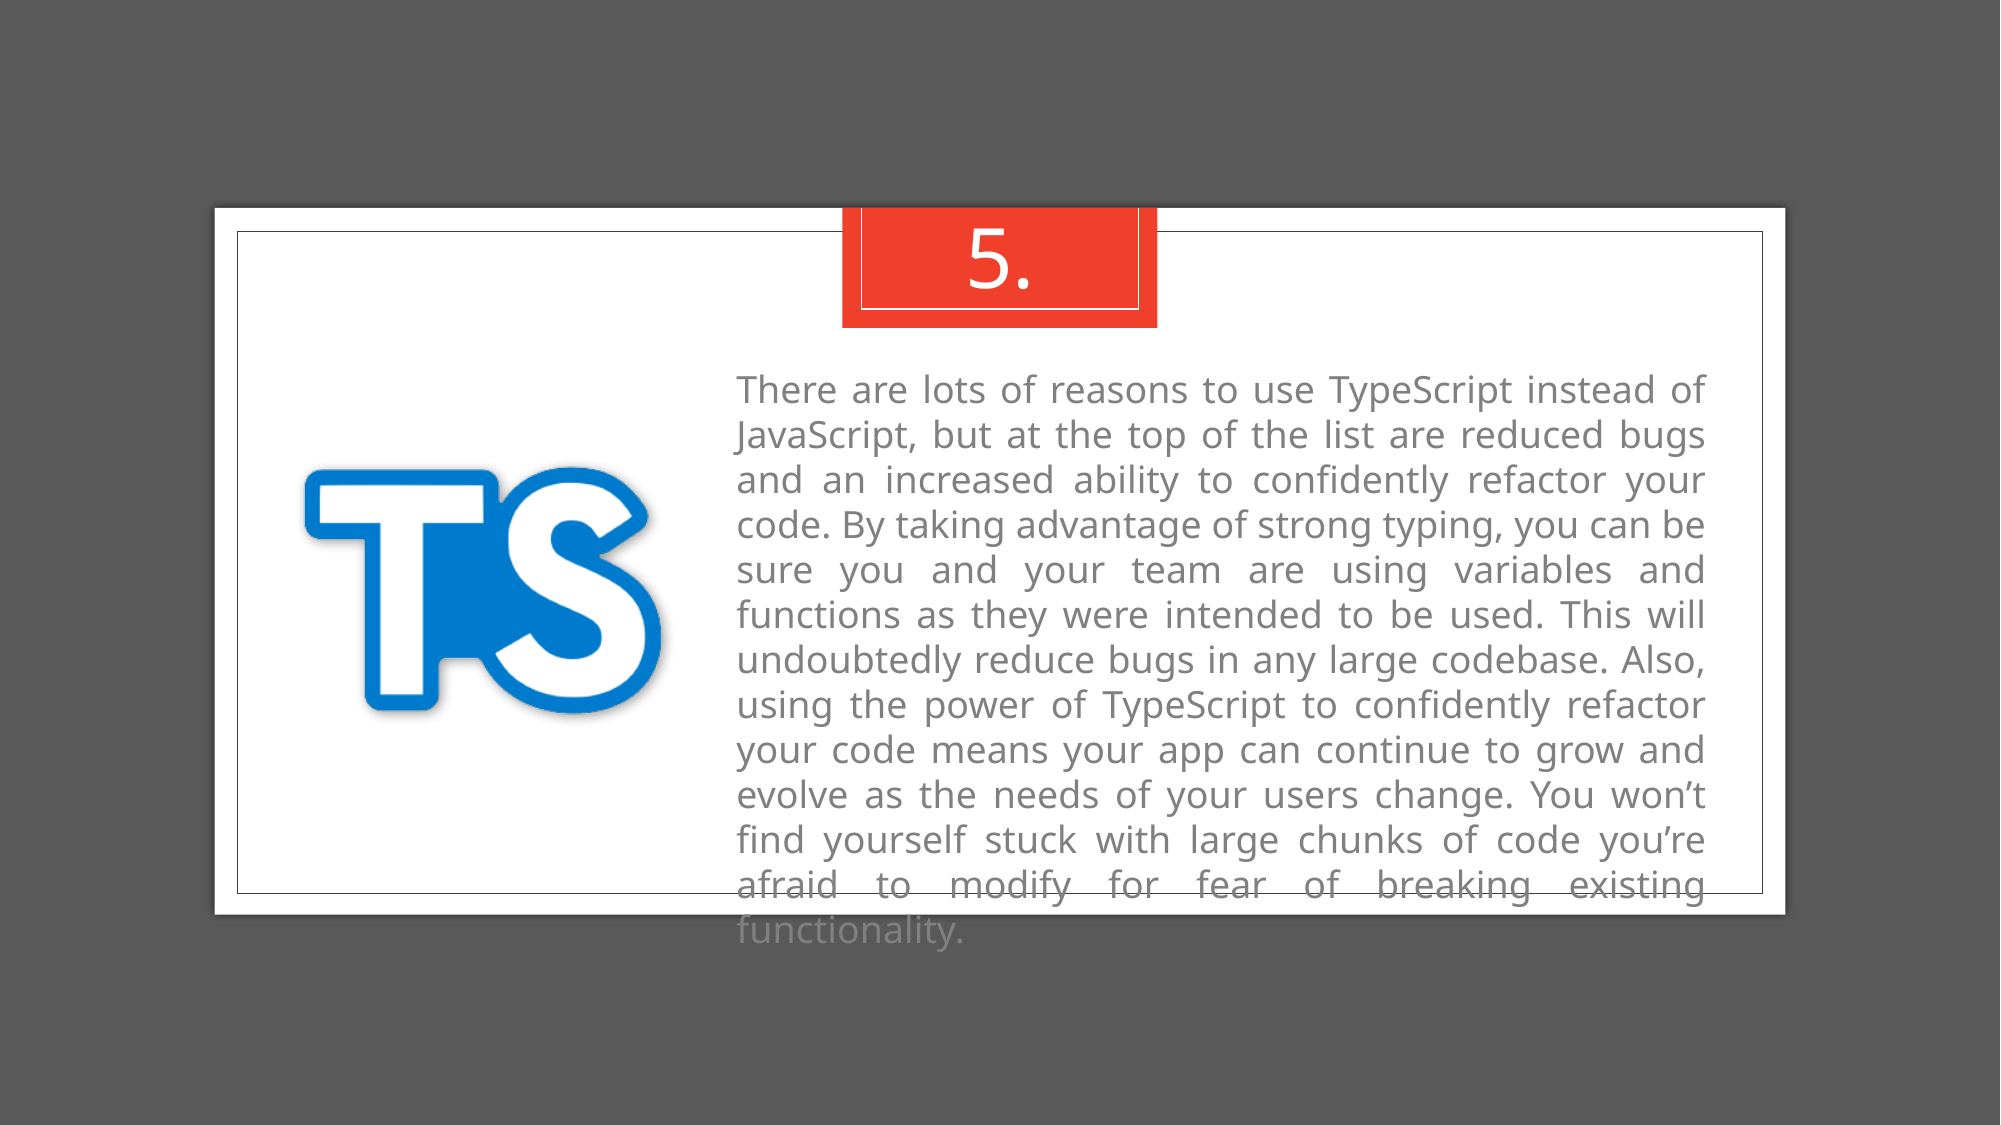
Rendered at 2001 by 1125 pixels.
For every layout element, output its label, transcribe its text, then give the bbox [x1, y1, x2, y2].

text_box There are lots of reasons to use TypeScript instead of JavaScript, but at the top of the list are reduced bugs and an increased ability to confidently refactor your code. By taking advantage of strong typing, you can be sure you and your team are using variables and functions as they were intended to be used. This will undoubtedly reduce bugs in any large codebase. Also, using the power of TypeScript to confidently refactor your code means your app can continue to grow and evolve as the needs of your users change. You won’t find yourself stuck with large chunks of code you’re afraid to modify for fear of breaking existing functionality. [721, 358, 1722, 958]
text_box 5. [950, 197, 1050, 313]
picture [295, 458, 676, 728]
